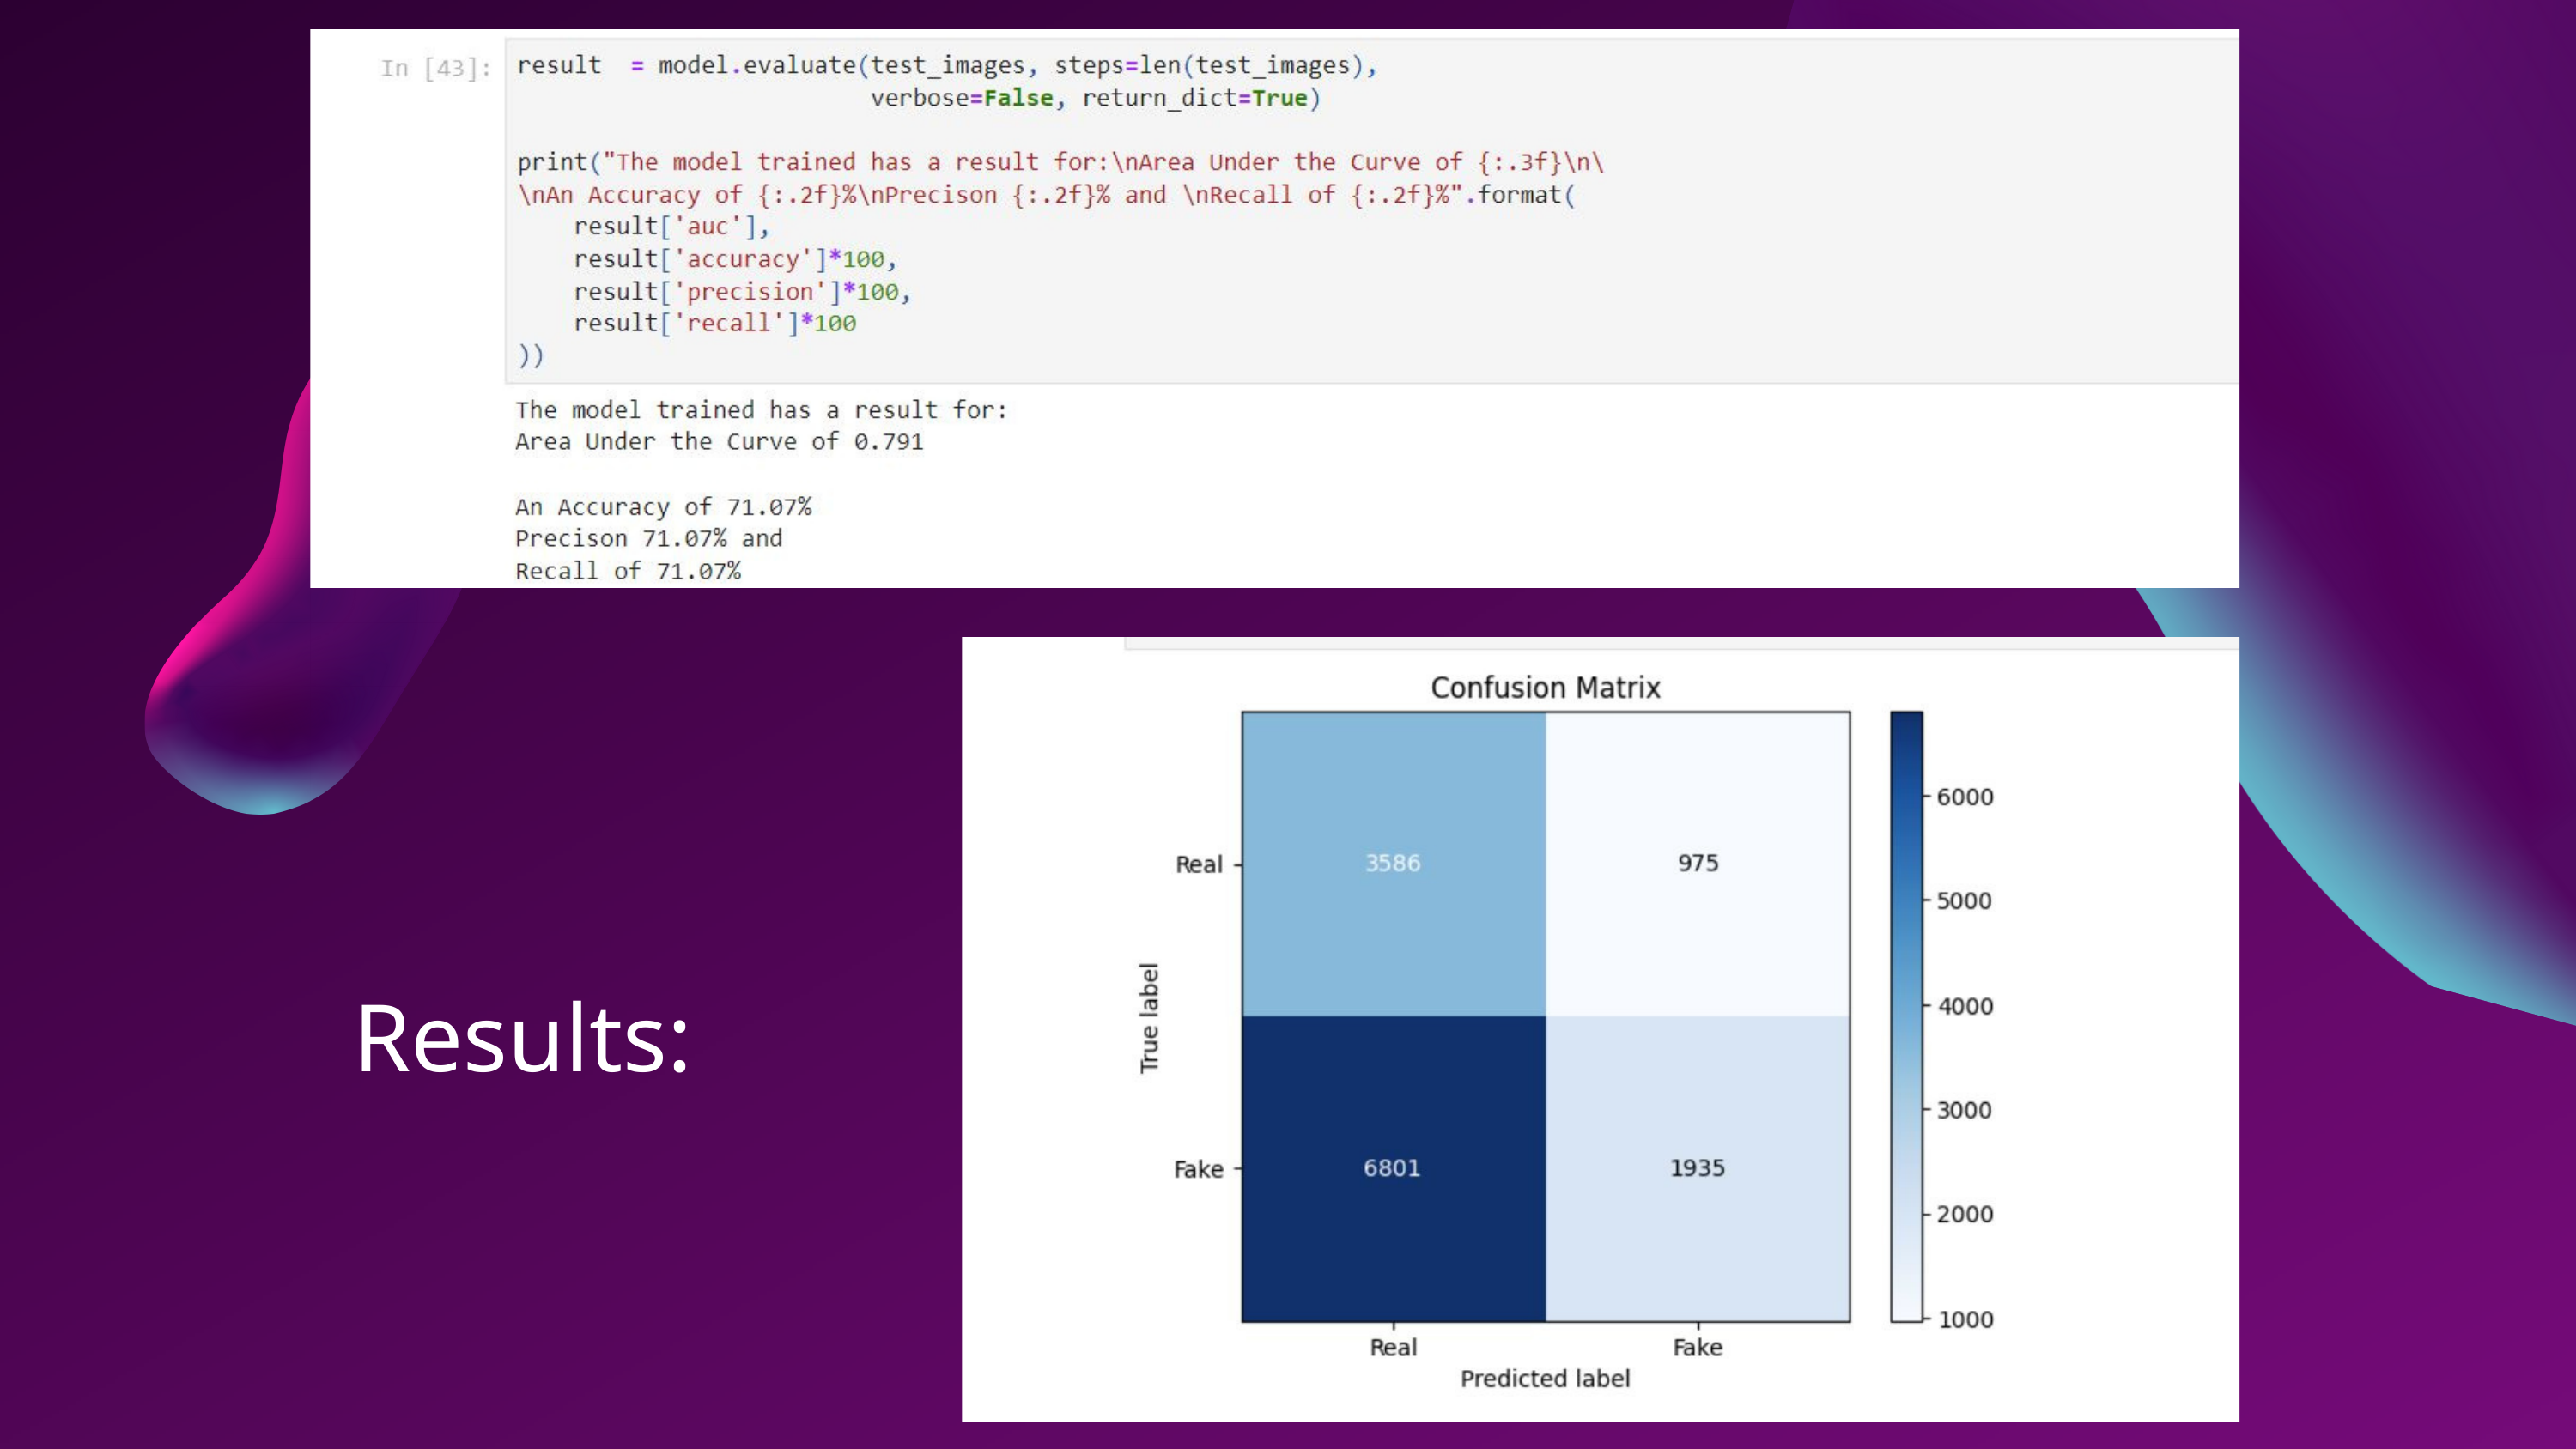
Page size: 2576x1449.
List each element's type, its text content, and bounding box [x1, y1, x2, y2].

text_box [310, 29, 2240, 588]
text_box [144, 302, 477, 815]
text_box [0, 0, 2576, 1449]
text_box [962, 637, 2240, 1422]
text_box Results: [341, 960, 705, 1091]
text_box [1620, 0, 2576, 1026]
